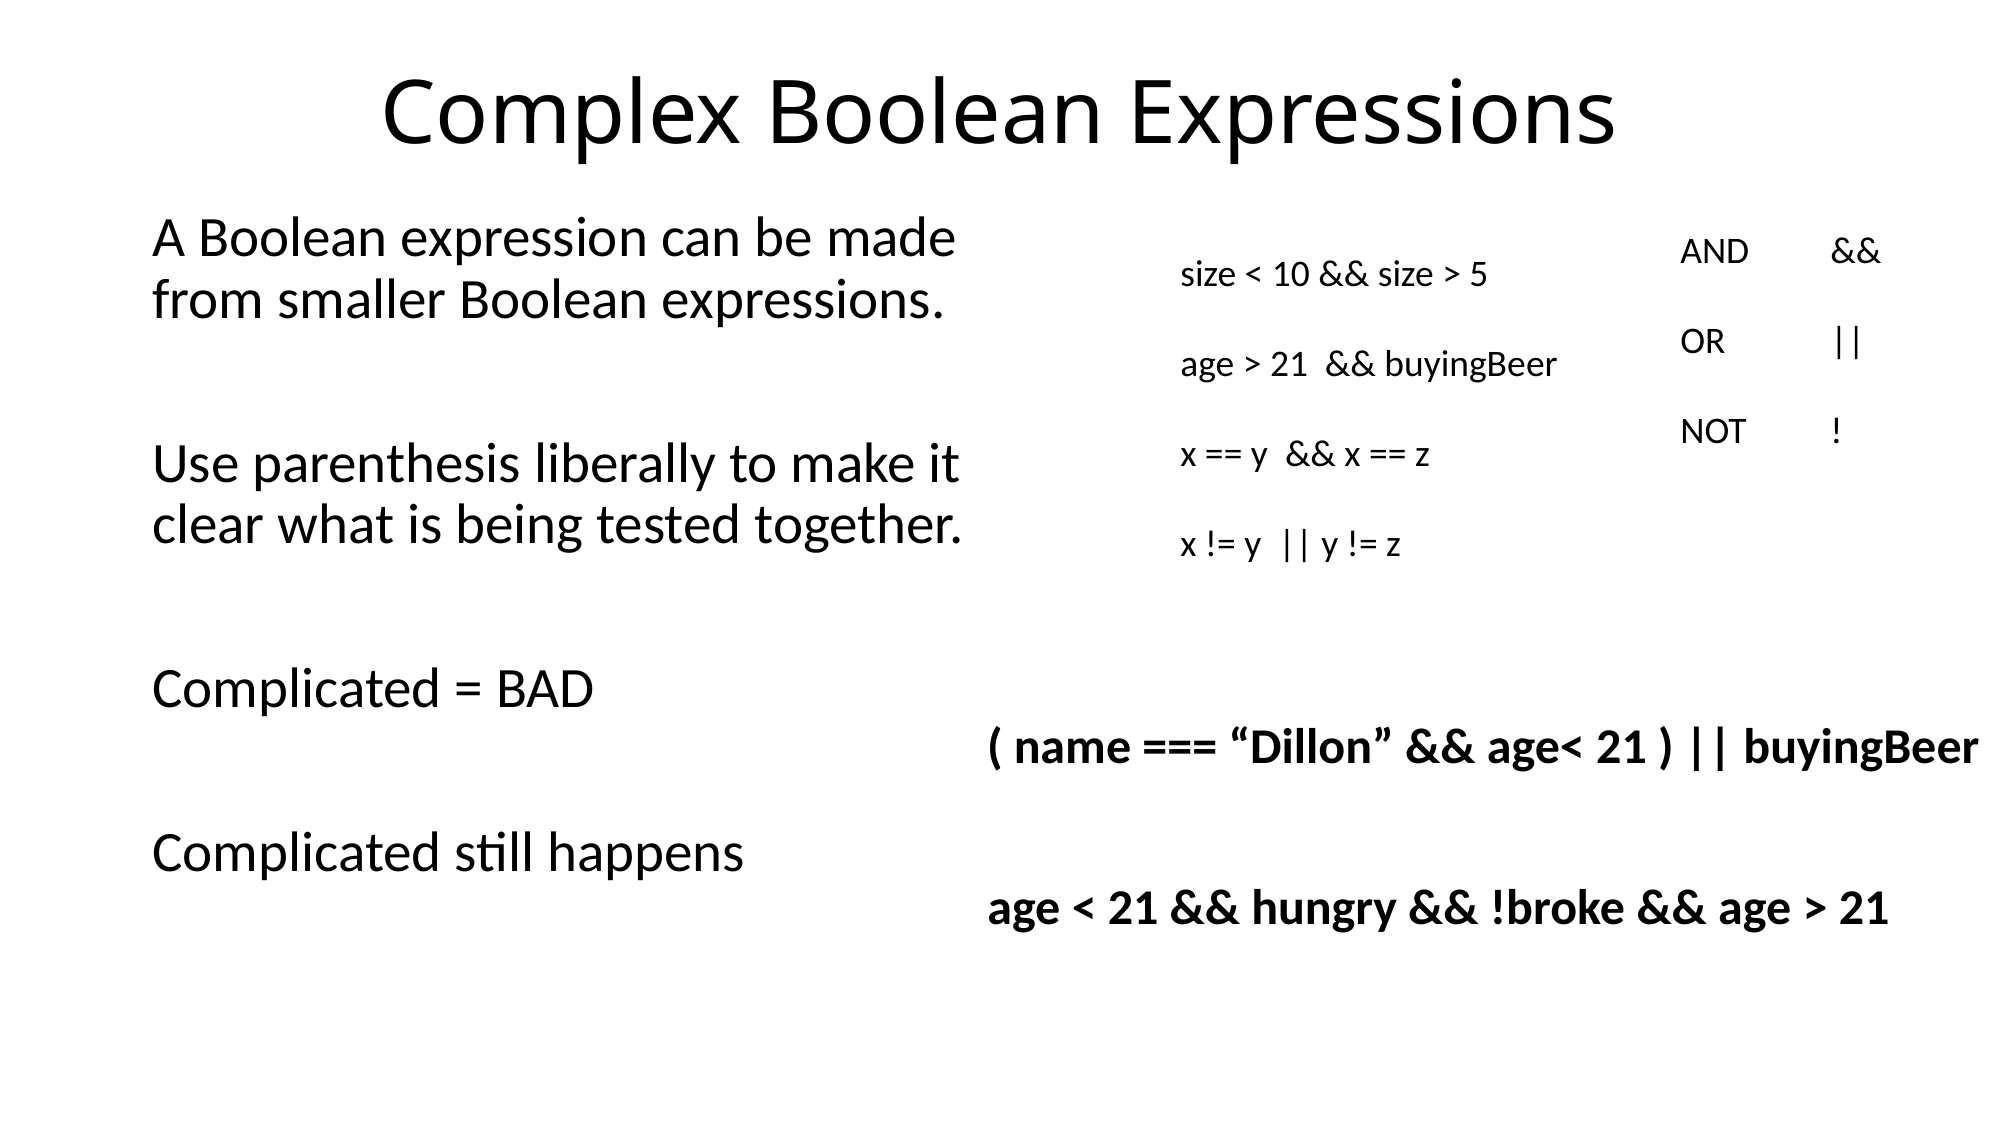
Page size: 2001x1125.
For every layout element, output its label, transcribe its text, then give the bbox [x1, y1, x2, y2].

text_box ( name === “Dillon” && age< 21 ) || buyingBeer [972, 705, 1996, 781]
list A Boolean expression can be made from smaller Boolean expressions. Use parenthesis liberally to make it clear what is being tested together. Complicated = BAD Complicated still happens [137, 200, 988, 1014]
title Complex Boolean Expressions [137, 59, 1863, 170]
text_box age < 21 && hungry && !broke && age > 21 [972, 867, 1917, 943]
text_box AND && OR || NOT ! [1665, 218, 1945, 459]
text_box size < 10 && size > 5 age > 21 && buyingBeer x == y && x == z x != y || y != z [1165, 242, 1898, 572]
